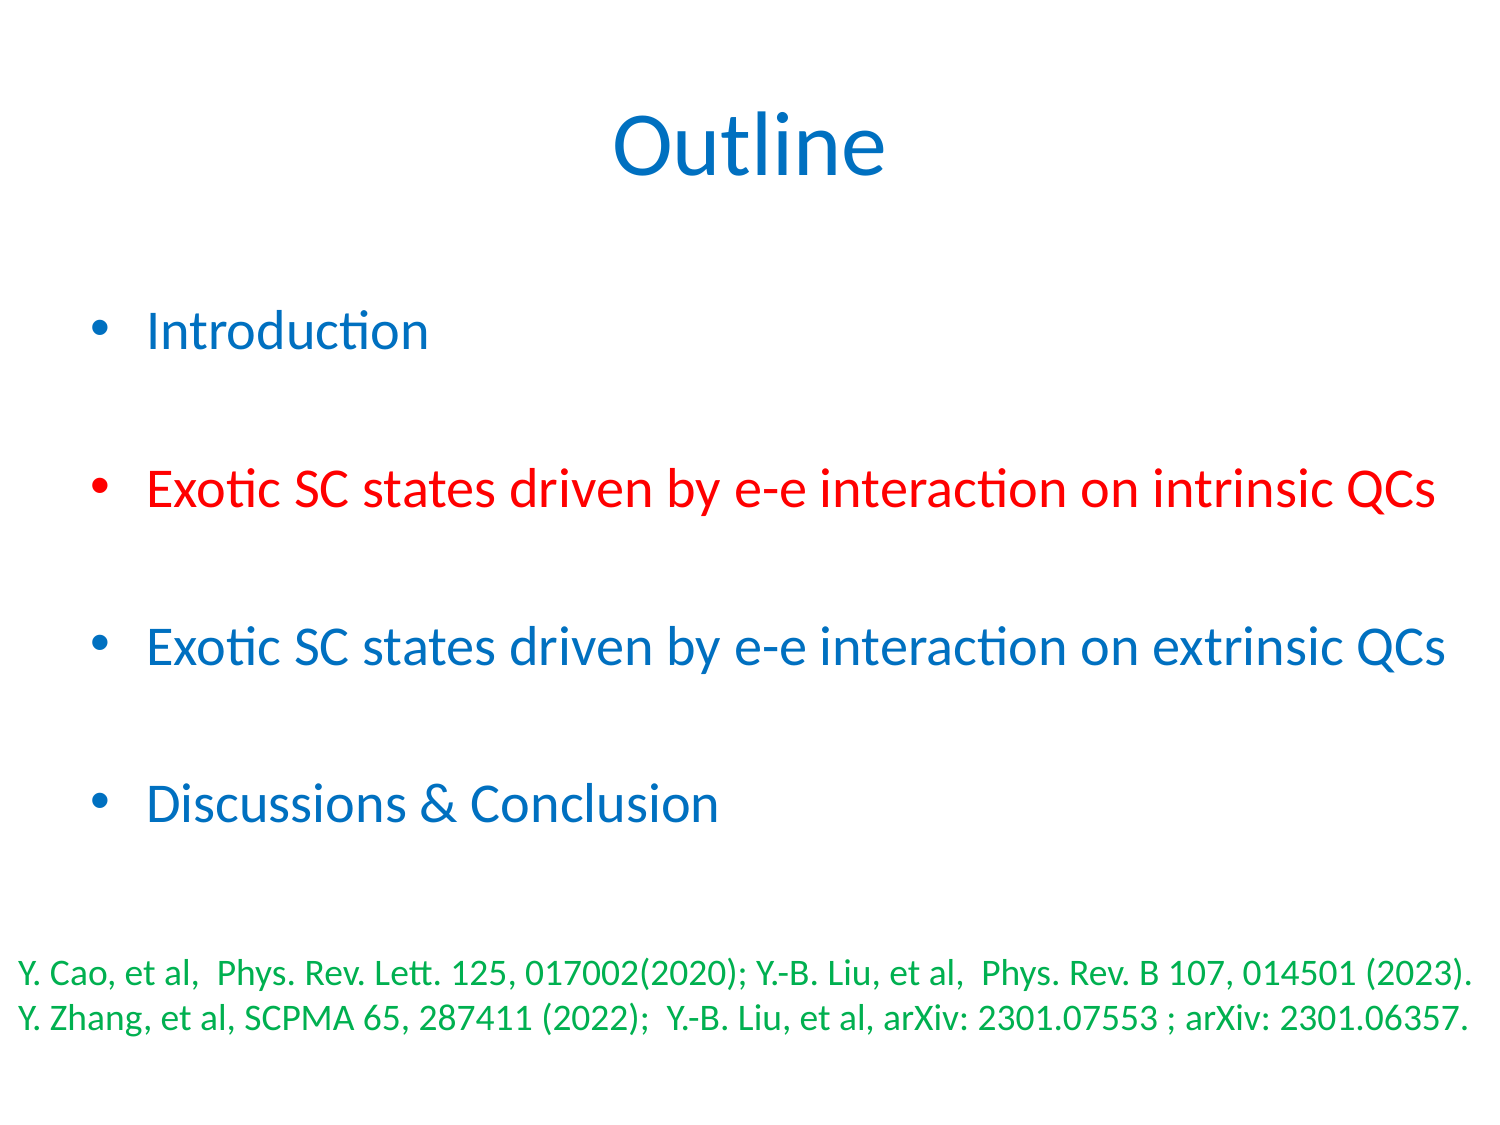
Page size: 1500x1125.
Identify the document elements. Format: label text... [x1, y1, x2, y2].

list Introduction Exotic SC states driven by e-e interaction on intrinsic QCs Exotic SC states driven by e-e interaction on extrinsic QCs Discussions & Conclusion [75, 286, 1467, 940]
title Outline [75, 45, 1425, 233]
text_box Y. Cao, et al, Phys. Rev. Lett. 125, 017002(2020); Y.-B. Liu, et al, Phys. Rev. B 107, 014501 (2023). Y. Zhang, et al, SCPMA 65, 287411 (2022); Y.-B. Liu, et al, arXiv: 2301.07553 ; arXiv: 2301.06357. [3, 940, 1500, 1045]
